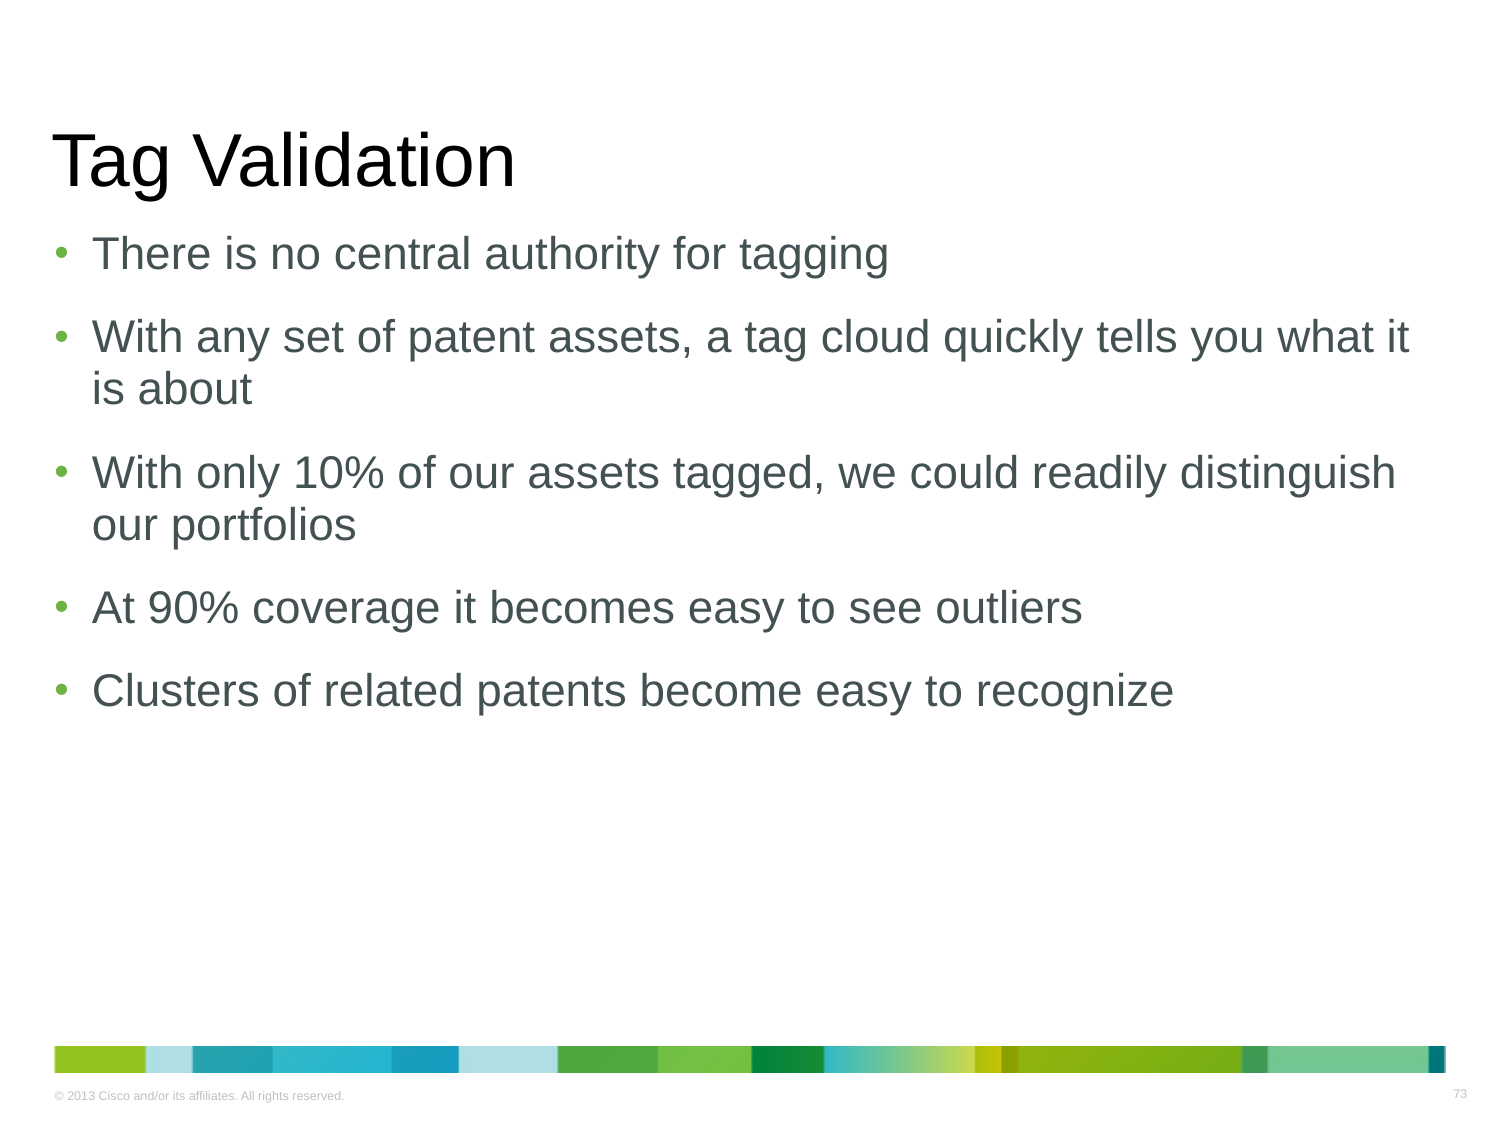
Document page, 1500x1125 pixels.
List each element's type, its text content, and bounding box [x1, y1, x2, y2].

list There is no central authority for tagging With any set of patent assets, a tag cloud quickly tells you what it is about With only 10% of our assets tagged, we could readily distinguish our portfolios At 90% coverage it becomes easy to see outliers Clusters of related patents become easy to recognize [39, 220, 1447, 1035]
picture [54, 1046, 1446, 1073]
title Tag Validation [37, 70, 1447, 209]
